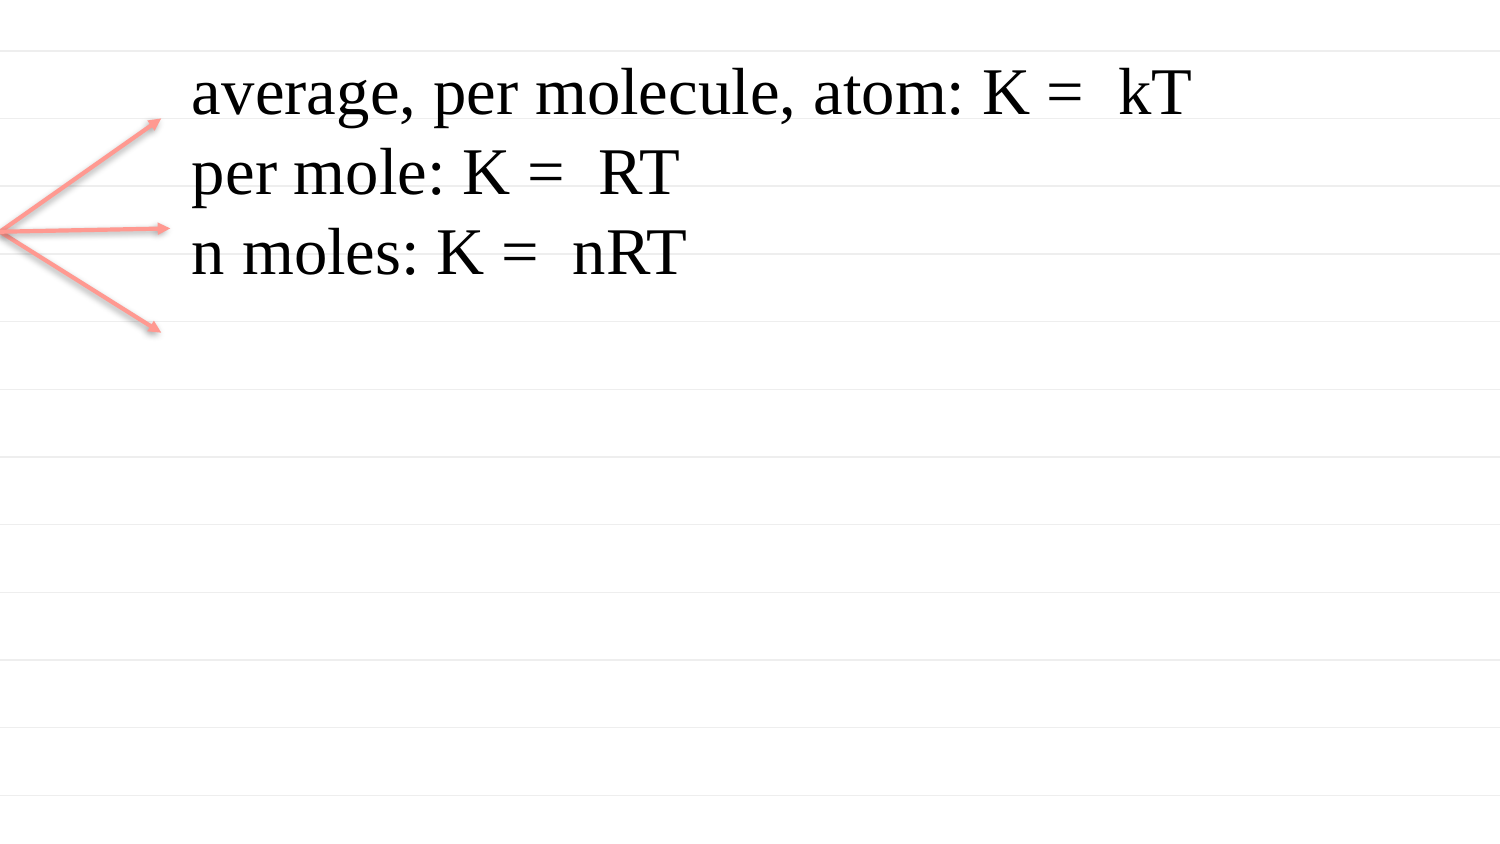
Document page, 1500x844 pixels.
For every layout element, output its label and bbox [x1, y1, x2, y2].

text_box [0, 118, 162, 227]
text_box [0, 240, 162, 333]
text_box [0, 228, 171, 232]
